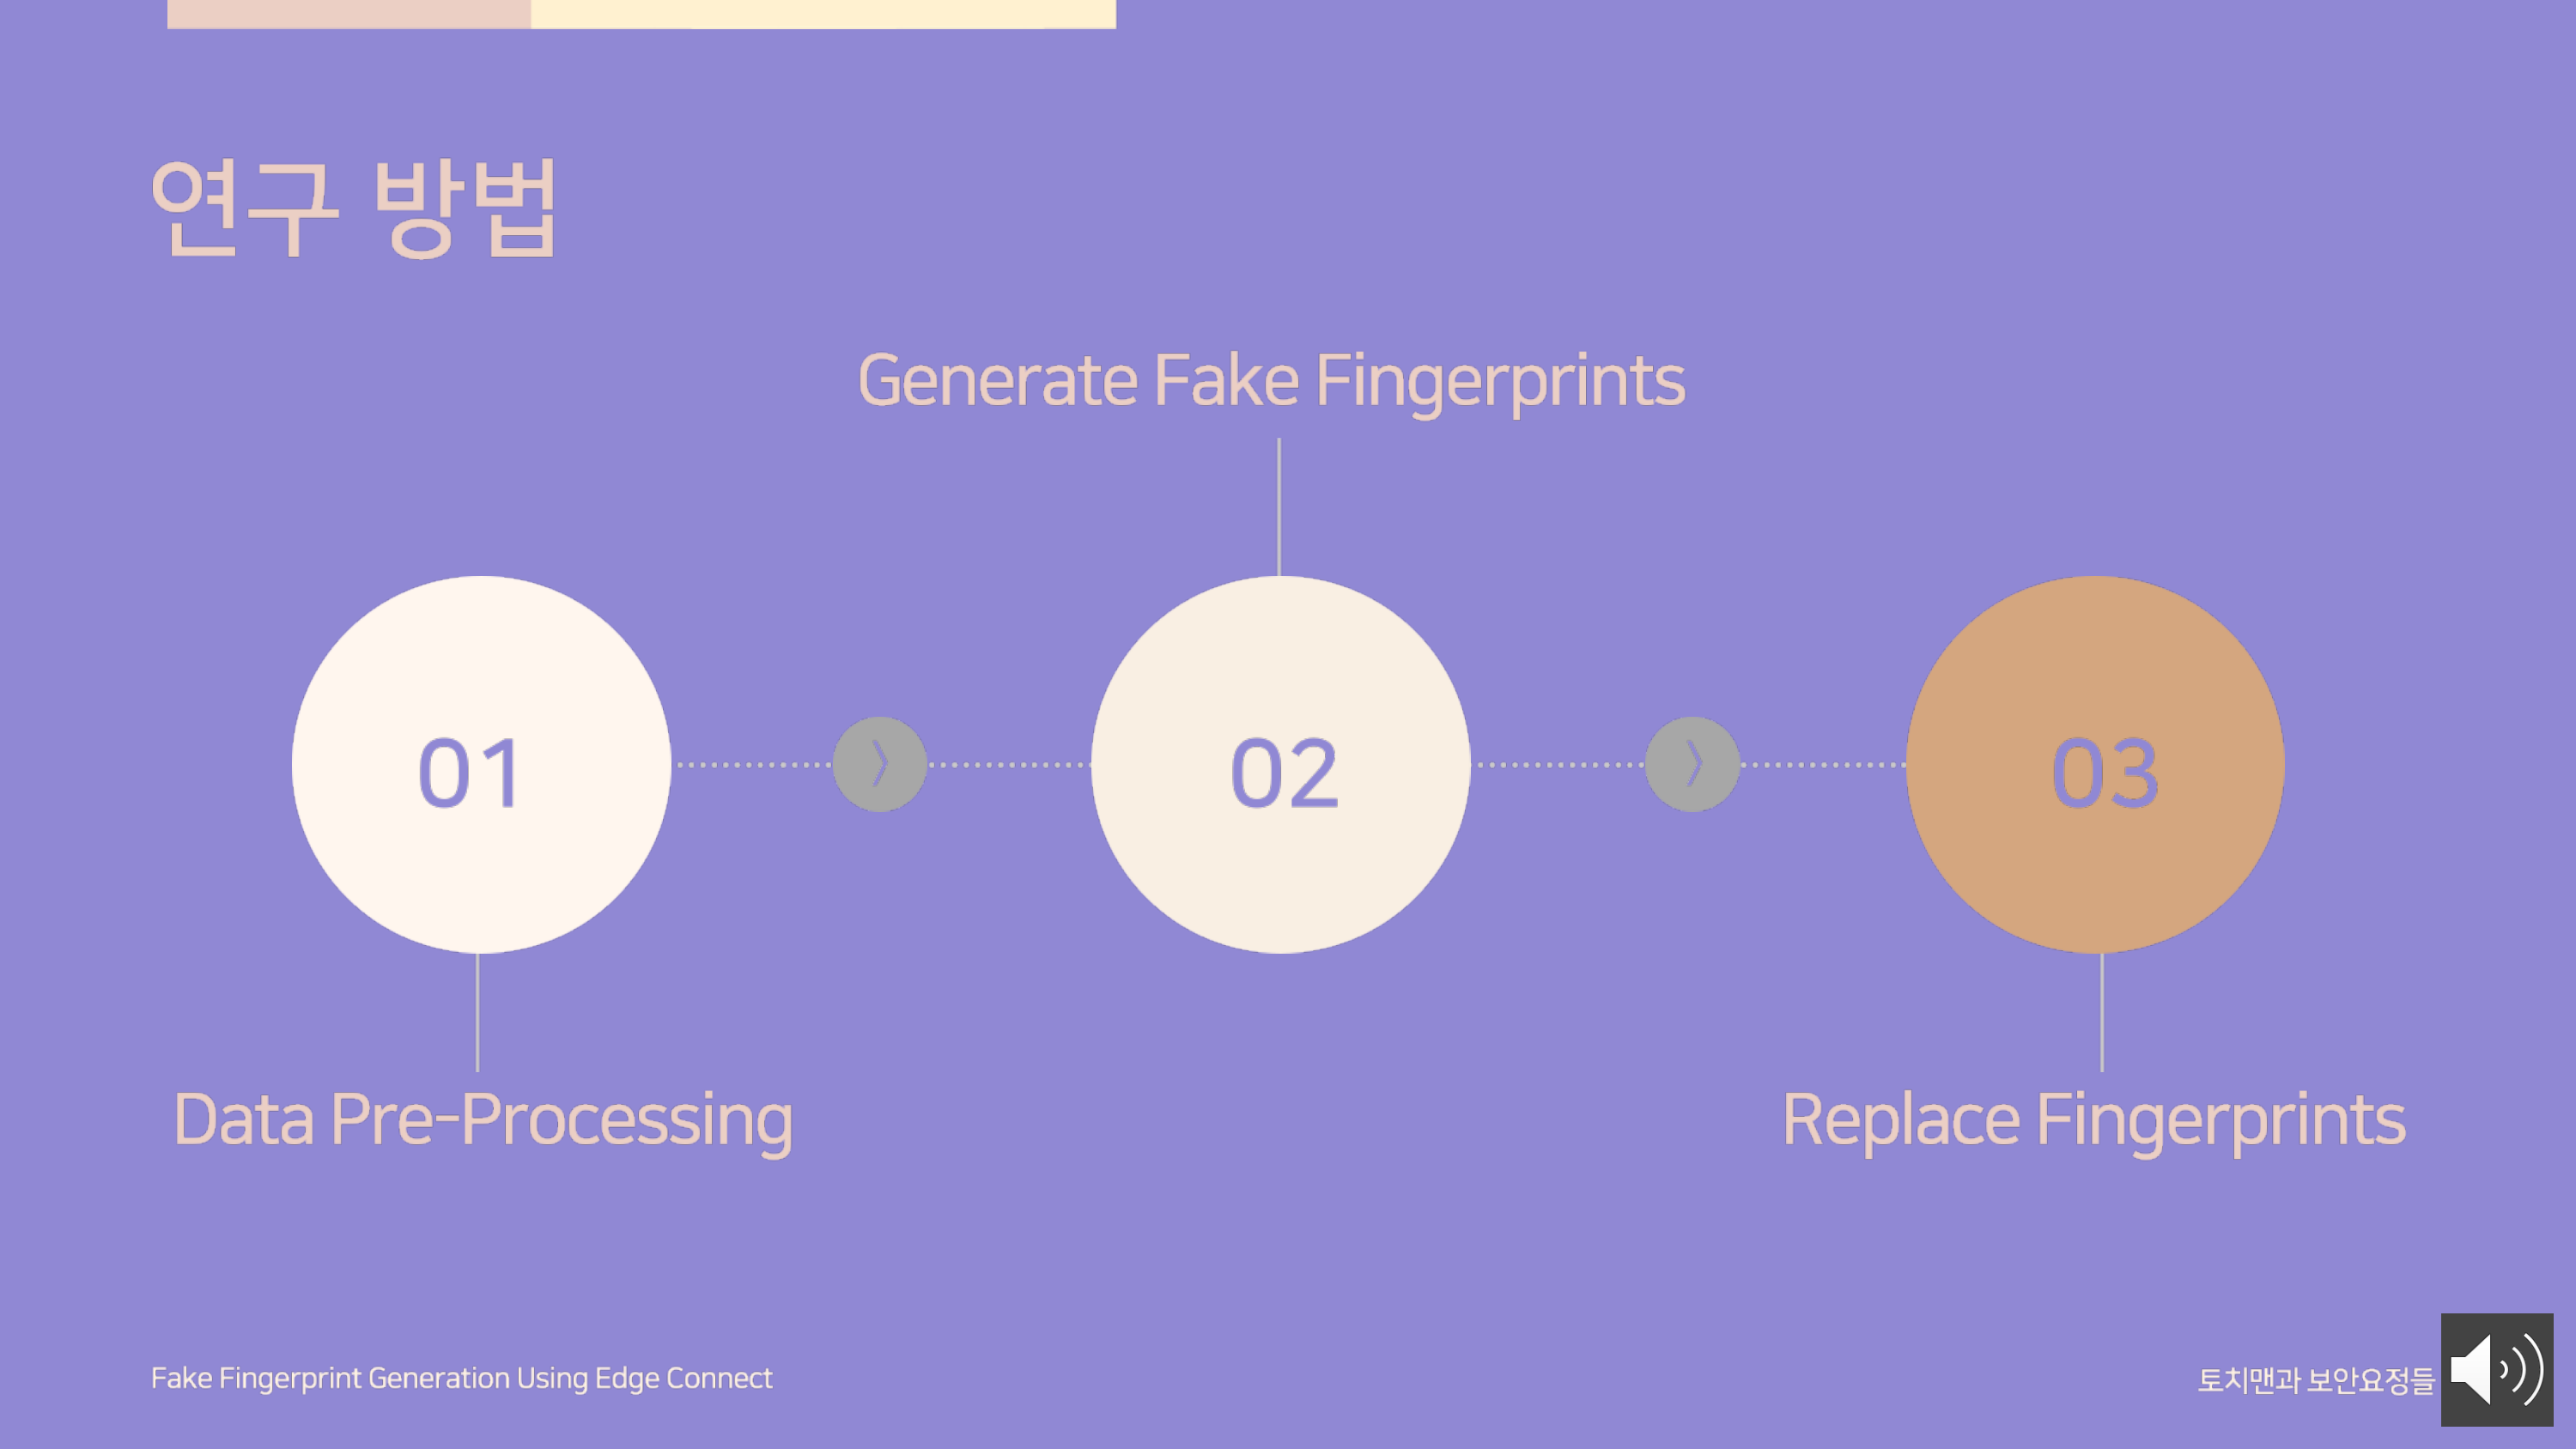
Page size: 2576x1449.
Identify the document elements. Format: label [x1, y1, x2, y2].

text_box [832, 717, 927, 812]
text_box [1091, 576, 1471, 954]
text_box [167, 0, 2576, 29]
picture [809, 321, 1721, 576]
picture [837, 725, 915, 821]
text_box [674, 755, 828, 774]
picture [123, 954, 829, 1219]
picture [1164, 695, 1386, 882]
picture [1734, 954, 2442, 1219]
text_box [292, 576, 671, 954]
text_box [1905, 576, 2285, 954]
picture [1985, 695, 2207, 882]
picture [1641, 1312, 2555, 1428]
picture [147, 1354, 788, 1414]
picture [131, 119, 614, 332]
picture [351, 695, 573, 882]
text_box [1474, 755, 1641, 774]
text_box [1745, 755, 1901, 774]
picture [1652, 725, 1729, 821]
text_box [930, 755, 1087, 774]
text_box [1645, 717, 1741, 812]
